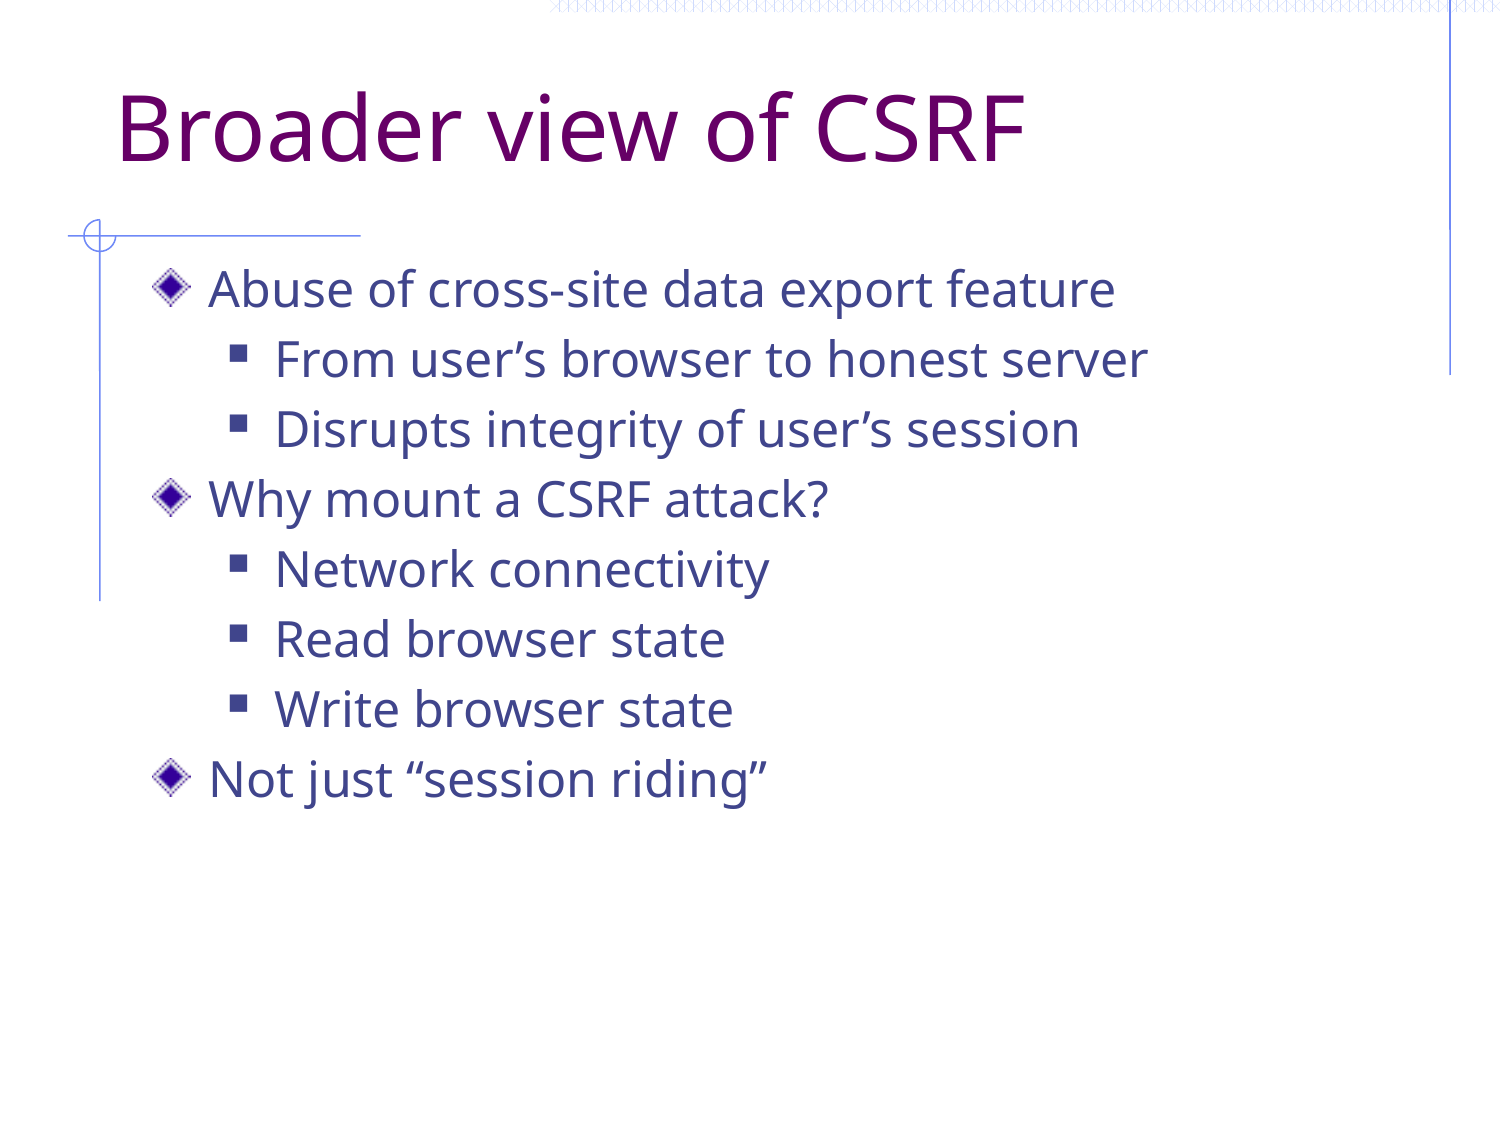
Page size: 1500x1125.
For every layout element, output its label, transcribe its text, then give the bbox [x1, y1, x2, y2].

list Abuse of cross-site data export feature From user’s browser to honest server Disrupts integrity of user’s session Why mount a CSRF attack? Network connectivity Read browser state Write browser state Not just “session riding” [137, 249, 1451, 1113]
picture [152, 478, 191, 517]
picture [152, 268, 191, 307]
picture [152, 758, 191, 797]
title Broader view of CSRF [99, 49, 1376, 188]
